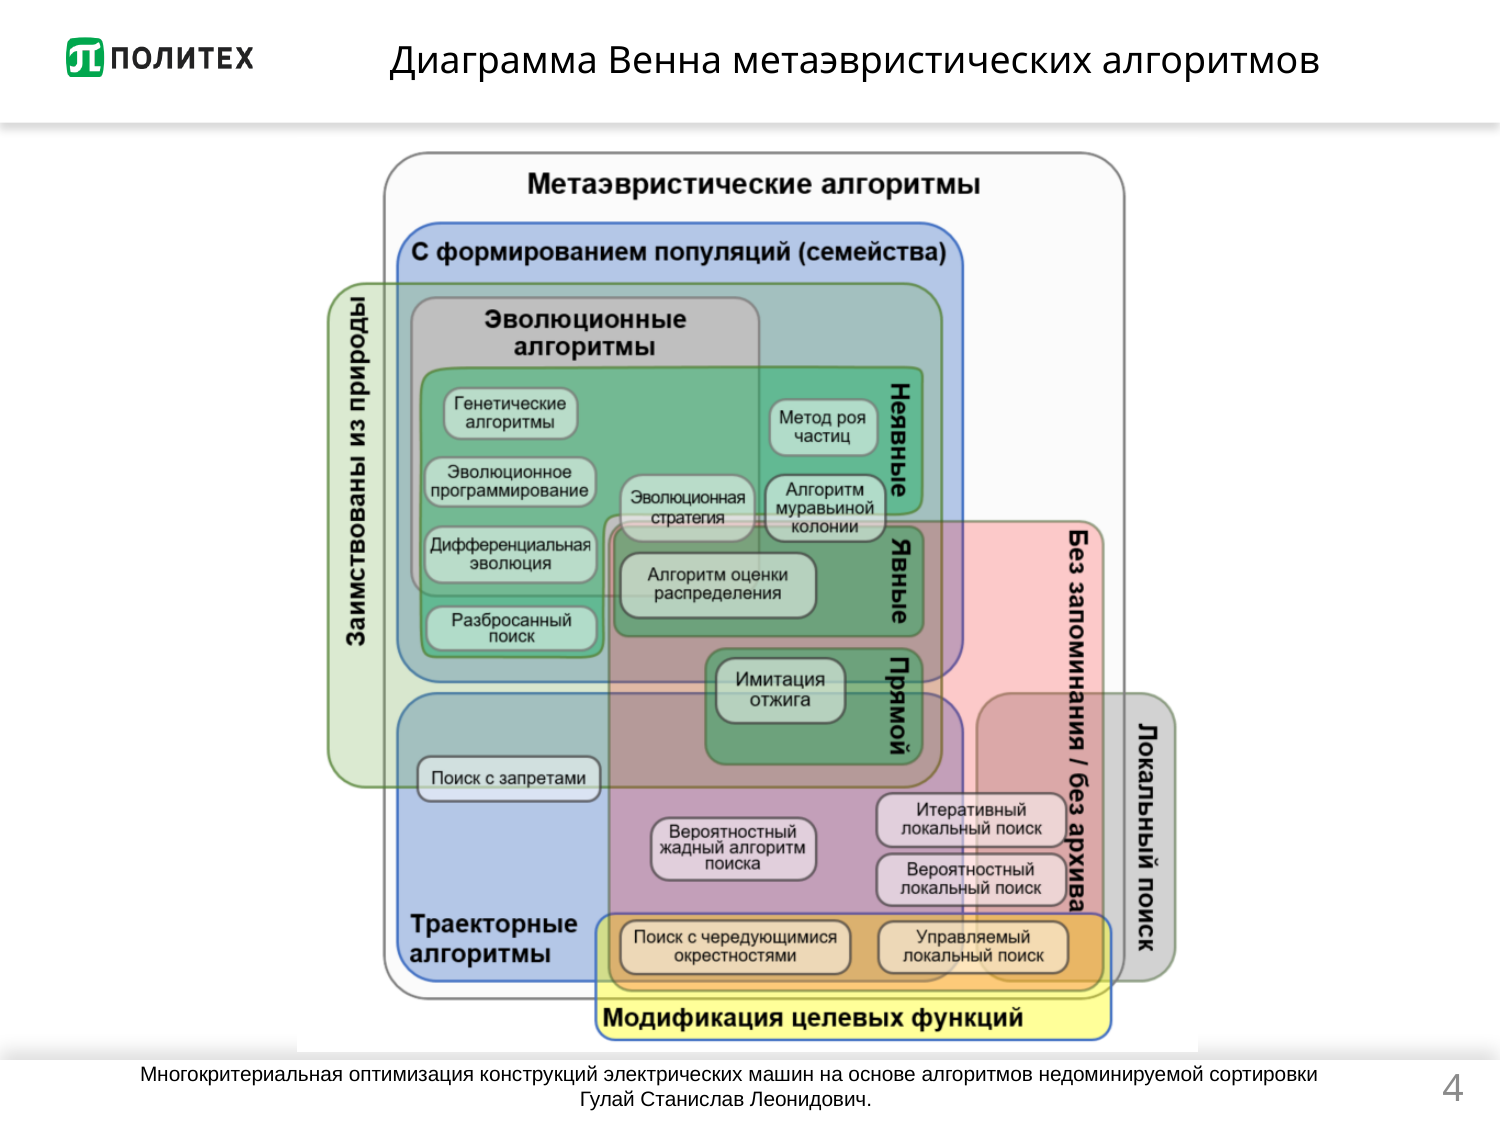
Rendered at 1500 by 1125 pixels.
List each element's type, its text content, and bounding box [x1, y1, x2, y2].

text_box Многокритериальная оптимизация конструкций электрических машин на основе алгоритмов недоминируемой сортировки Гулай Станислав Леонидович. [61, 1074, 1397, 1125]
title Диаграмма Венна метаэвристических алгоритмов [284, 14, 1426, 110]
picture [297, 137, 1198, 1052]
slide_number 4 [1417, 1069, 1490, 1125]
